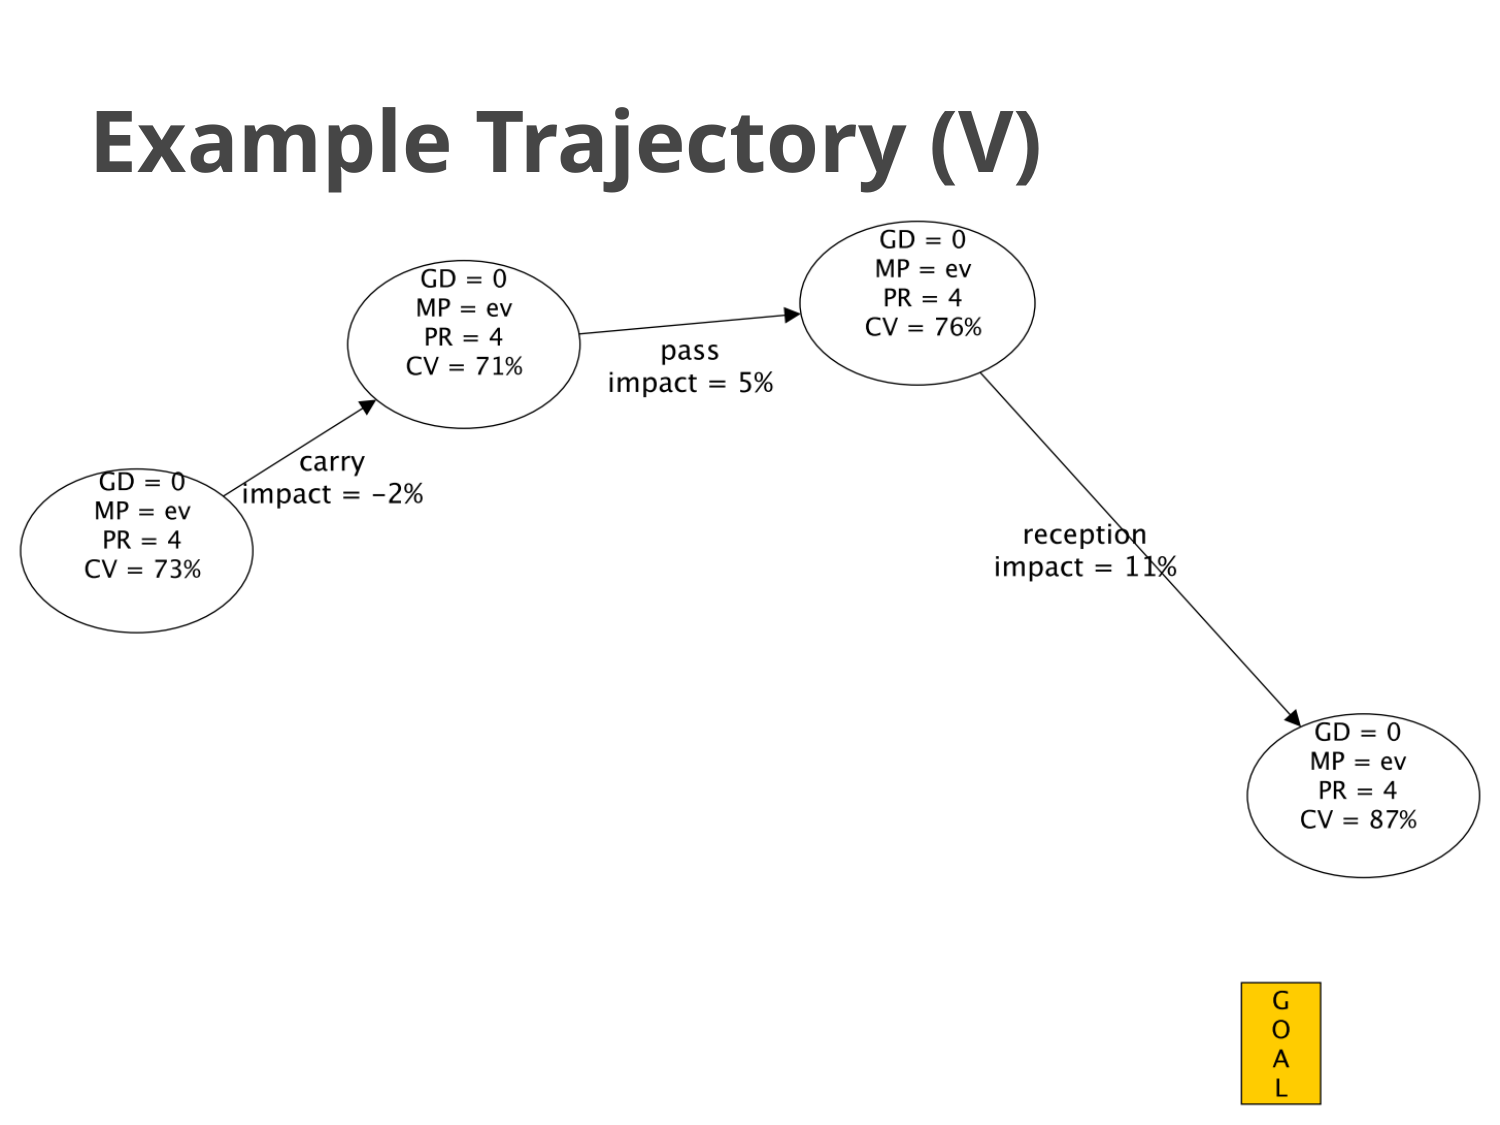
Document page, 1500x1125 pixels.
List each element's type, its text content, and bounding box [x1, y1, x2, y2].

picture [0, 200, 1500, 1125]
title Example Trajectory (V) [75, 45, 1425, 200]
